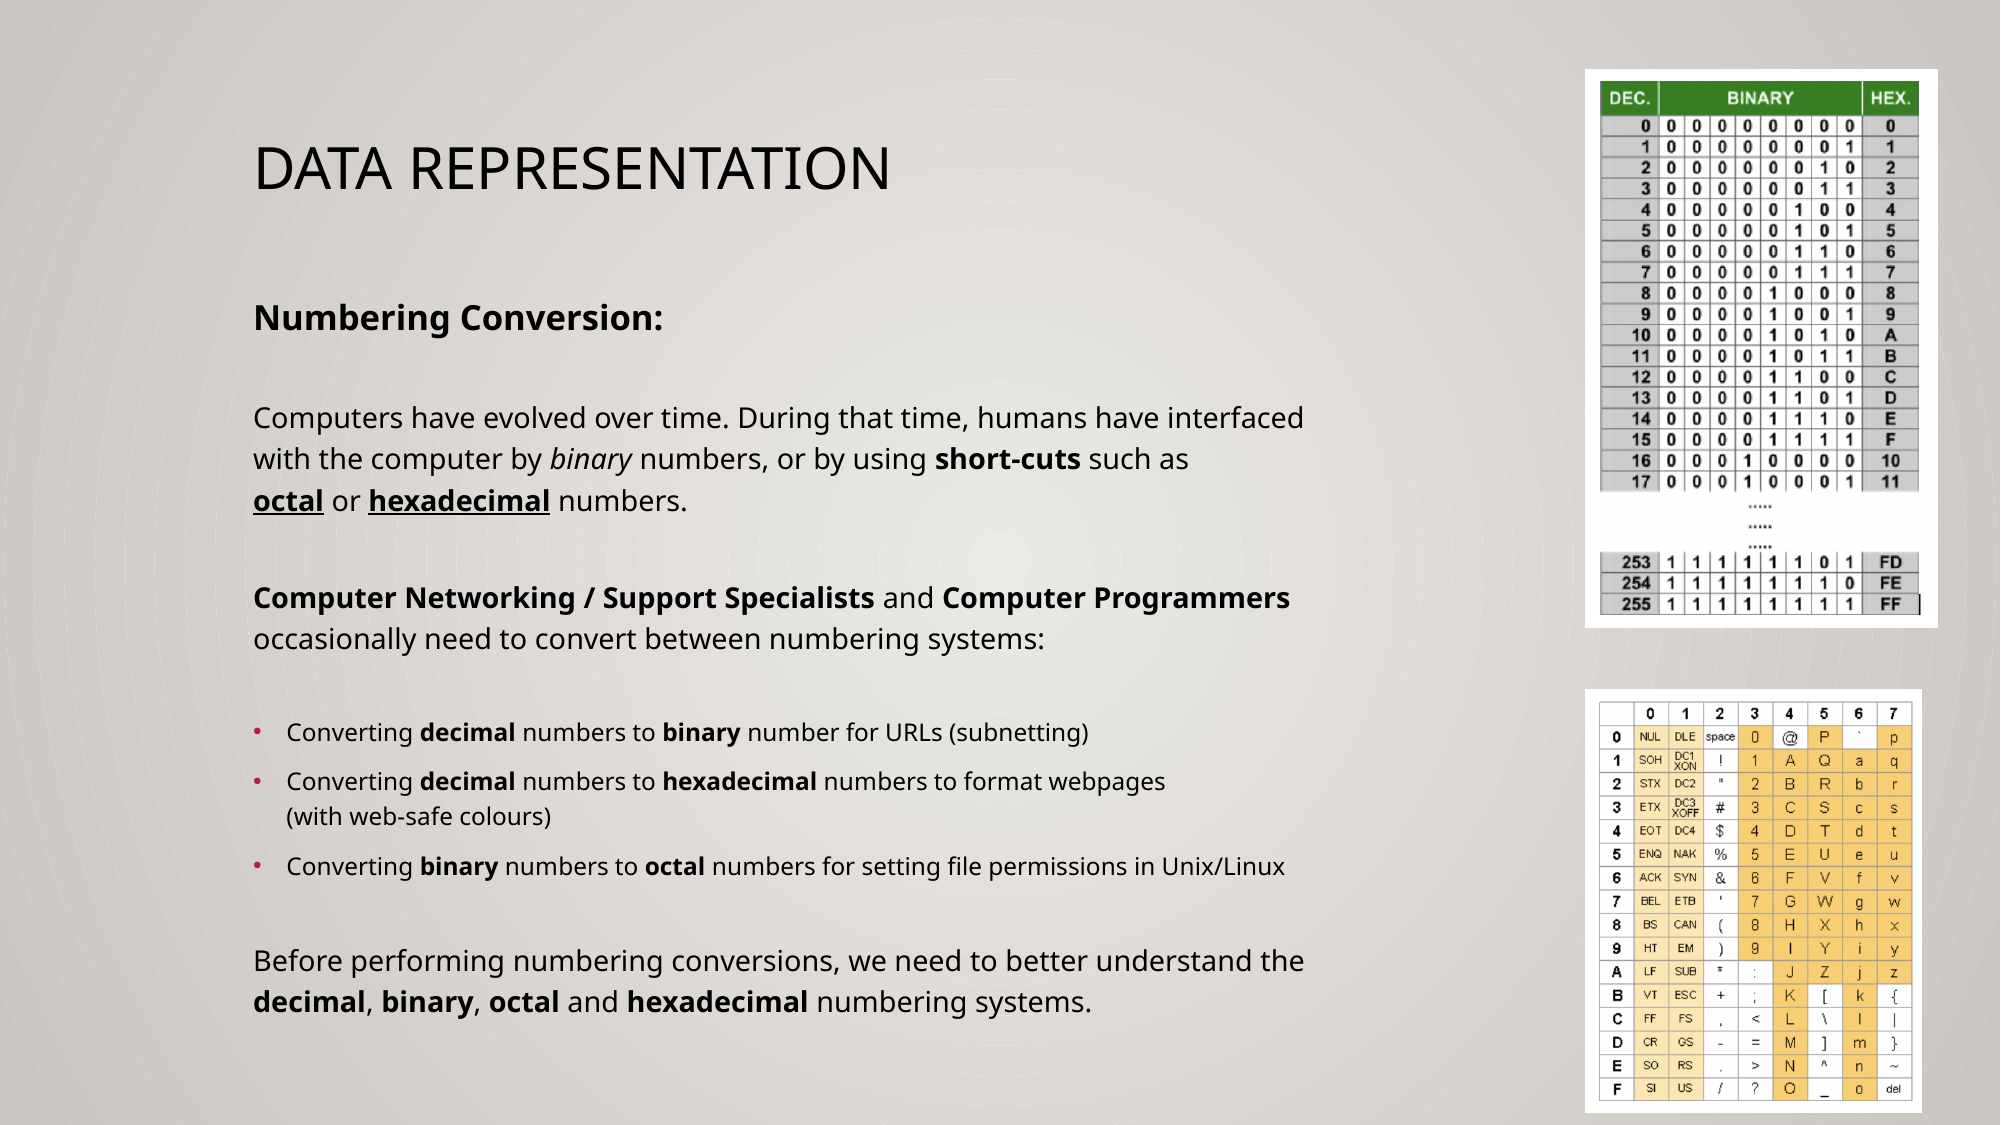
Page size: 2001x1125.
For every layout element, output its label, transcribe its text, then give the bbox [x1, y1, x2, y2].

list Numbering Conversion: Computers have evolved over time. During that time, humans have interfaced with the computer by binary numbers, or by using short-cuts such as octal or hexadecimal numbers. Computer Networking / Support Specialists and Computer Programmers occasionally need to convert between numbering systems: Converting decimal numbers to binary number for URLs (subnetting) Converting decimal numbers to hexadecimal numbers to format webpages (with web-safe colours) Converting binary numbers to octal numbers for setting file permissions in Unix/Linux Before performing numbering conversions, we need to better understand the decimal, binary, octal and hexadecimal numbering systems. [238, 279, 1327, 1061]
picture [1585, 69, 1939, 629]
picture [1585, 688, 1922, 1113]
title Data Representation [238, 131, 1585, 305]
